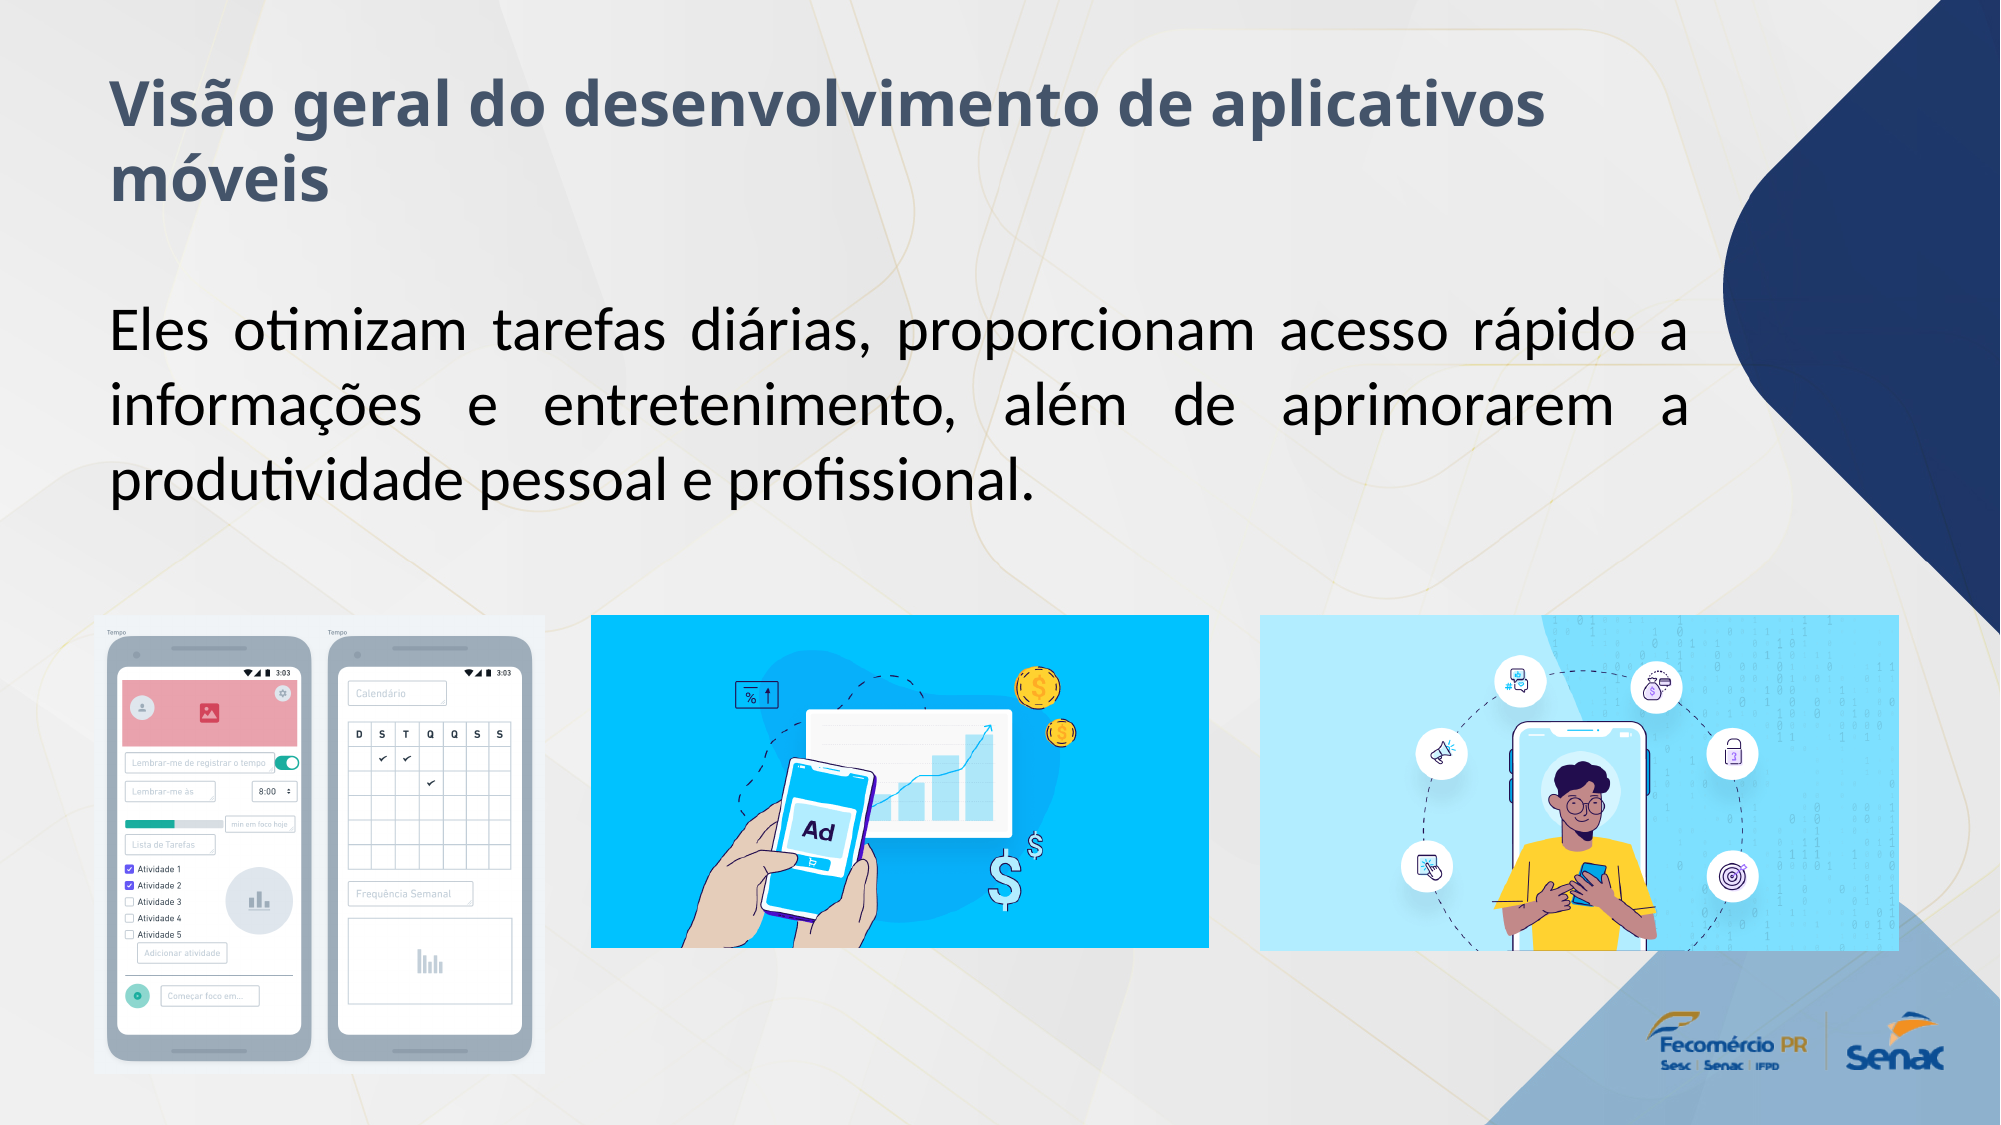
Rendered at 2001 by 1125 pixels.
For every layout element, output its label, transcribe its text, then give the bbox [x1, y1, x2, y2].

text_box Eles otimizam tarefas diárias, proporcionam acesso rápido a informações e entretenimento, além de aprimorarem a produtividade pessoal e profissional. [94, 280, 1708, 521]
text_box Visão geral do desenvolvimento de aplicativos móveis [94, 34, 1744, 243]
picture [0, 0, 2000, 1125]
